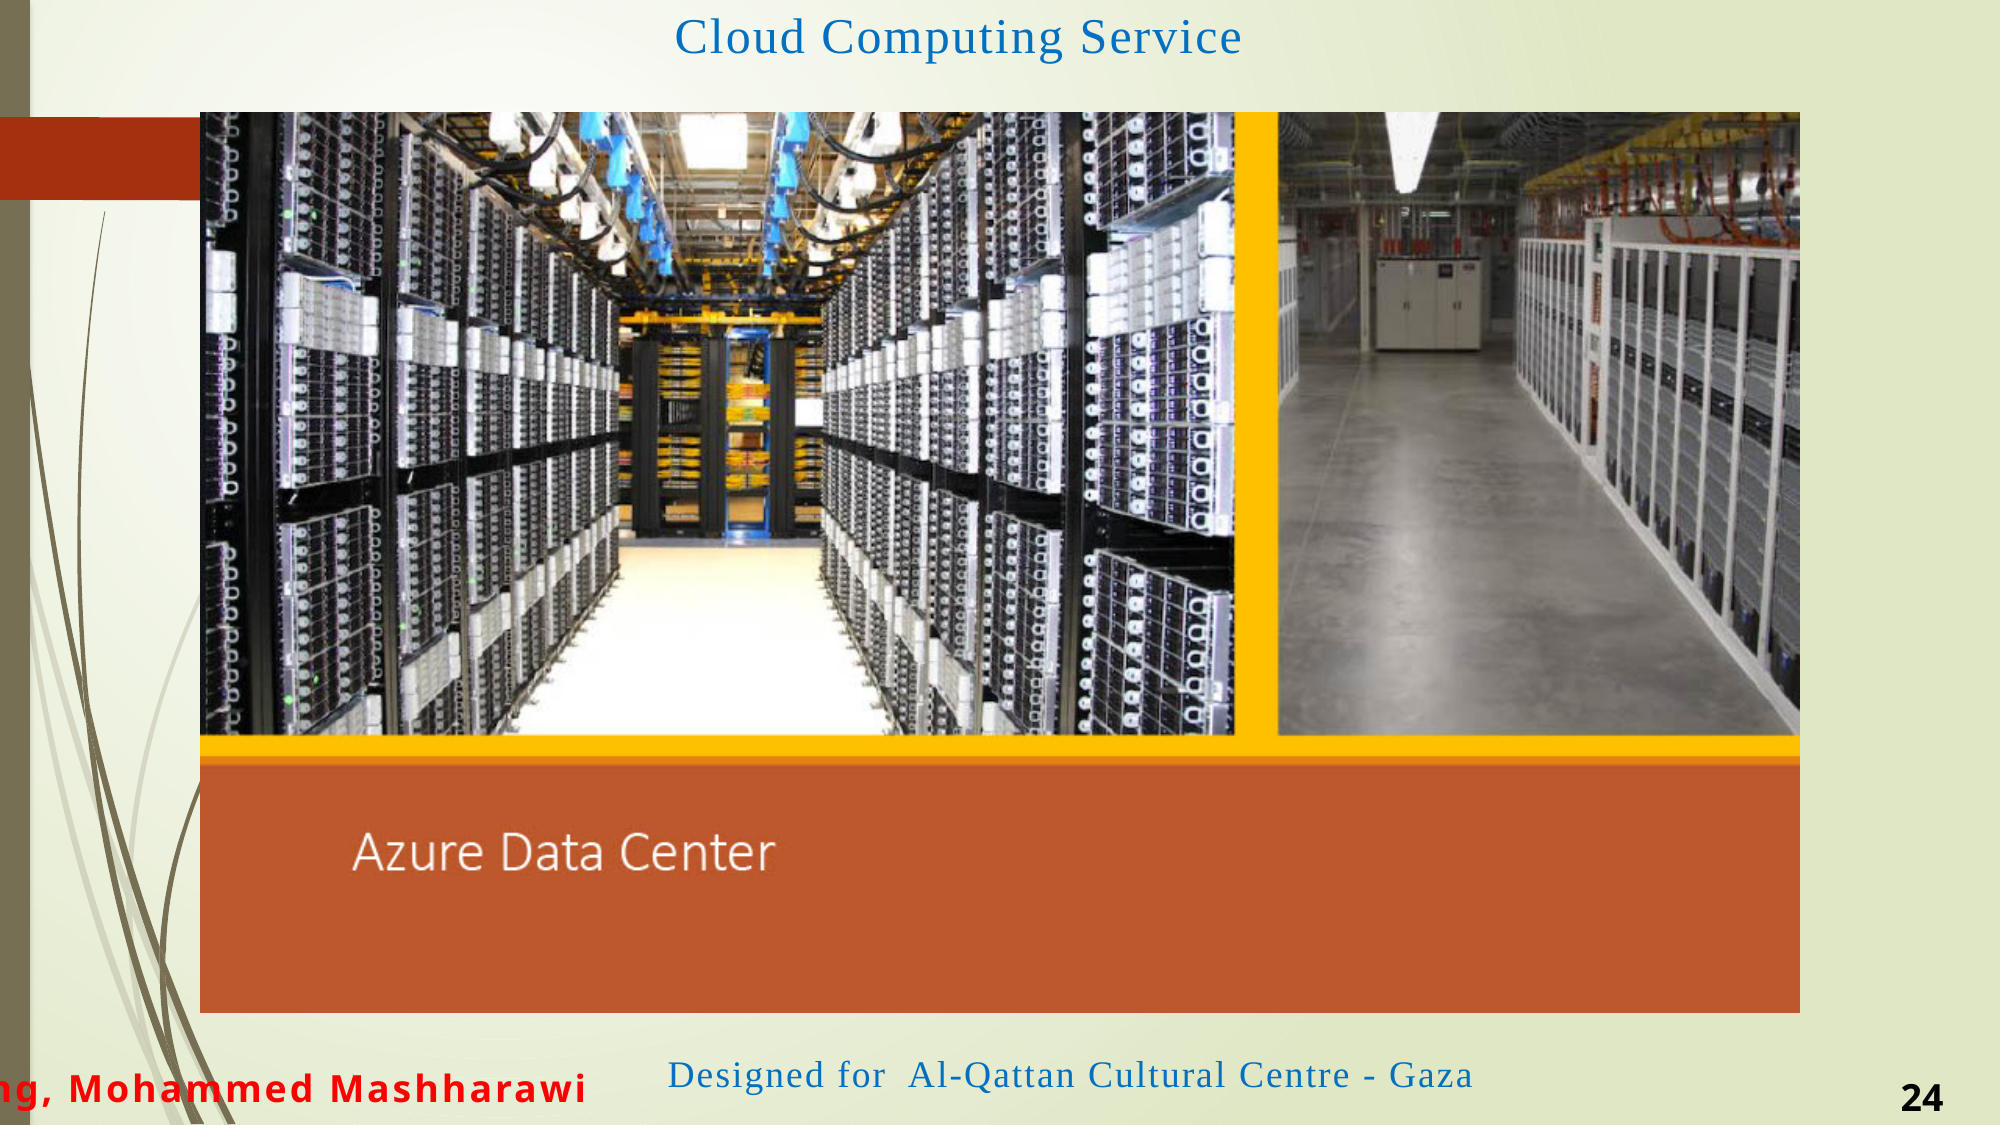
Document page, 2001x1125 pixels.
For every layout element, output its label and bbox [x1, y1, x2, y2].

picture [199, 112, 1801, 1013]
